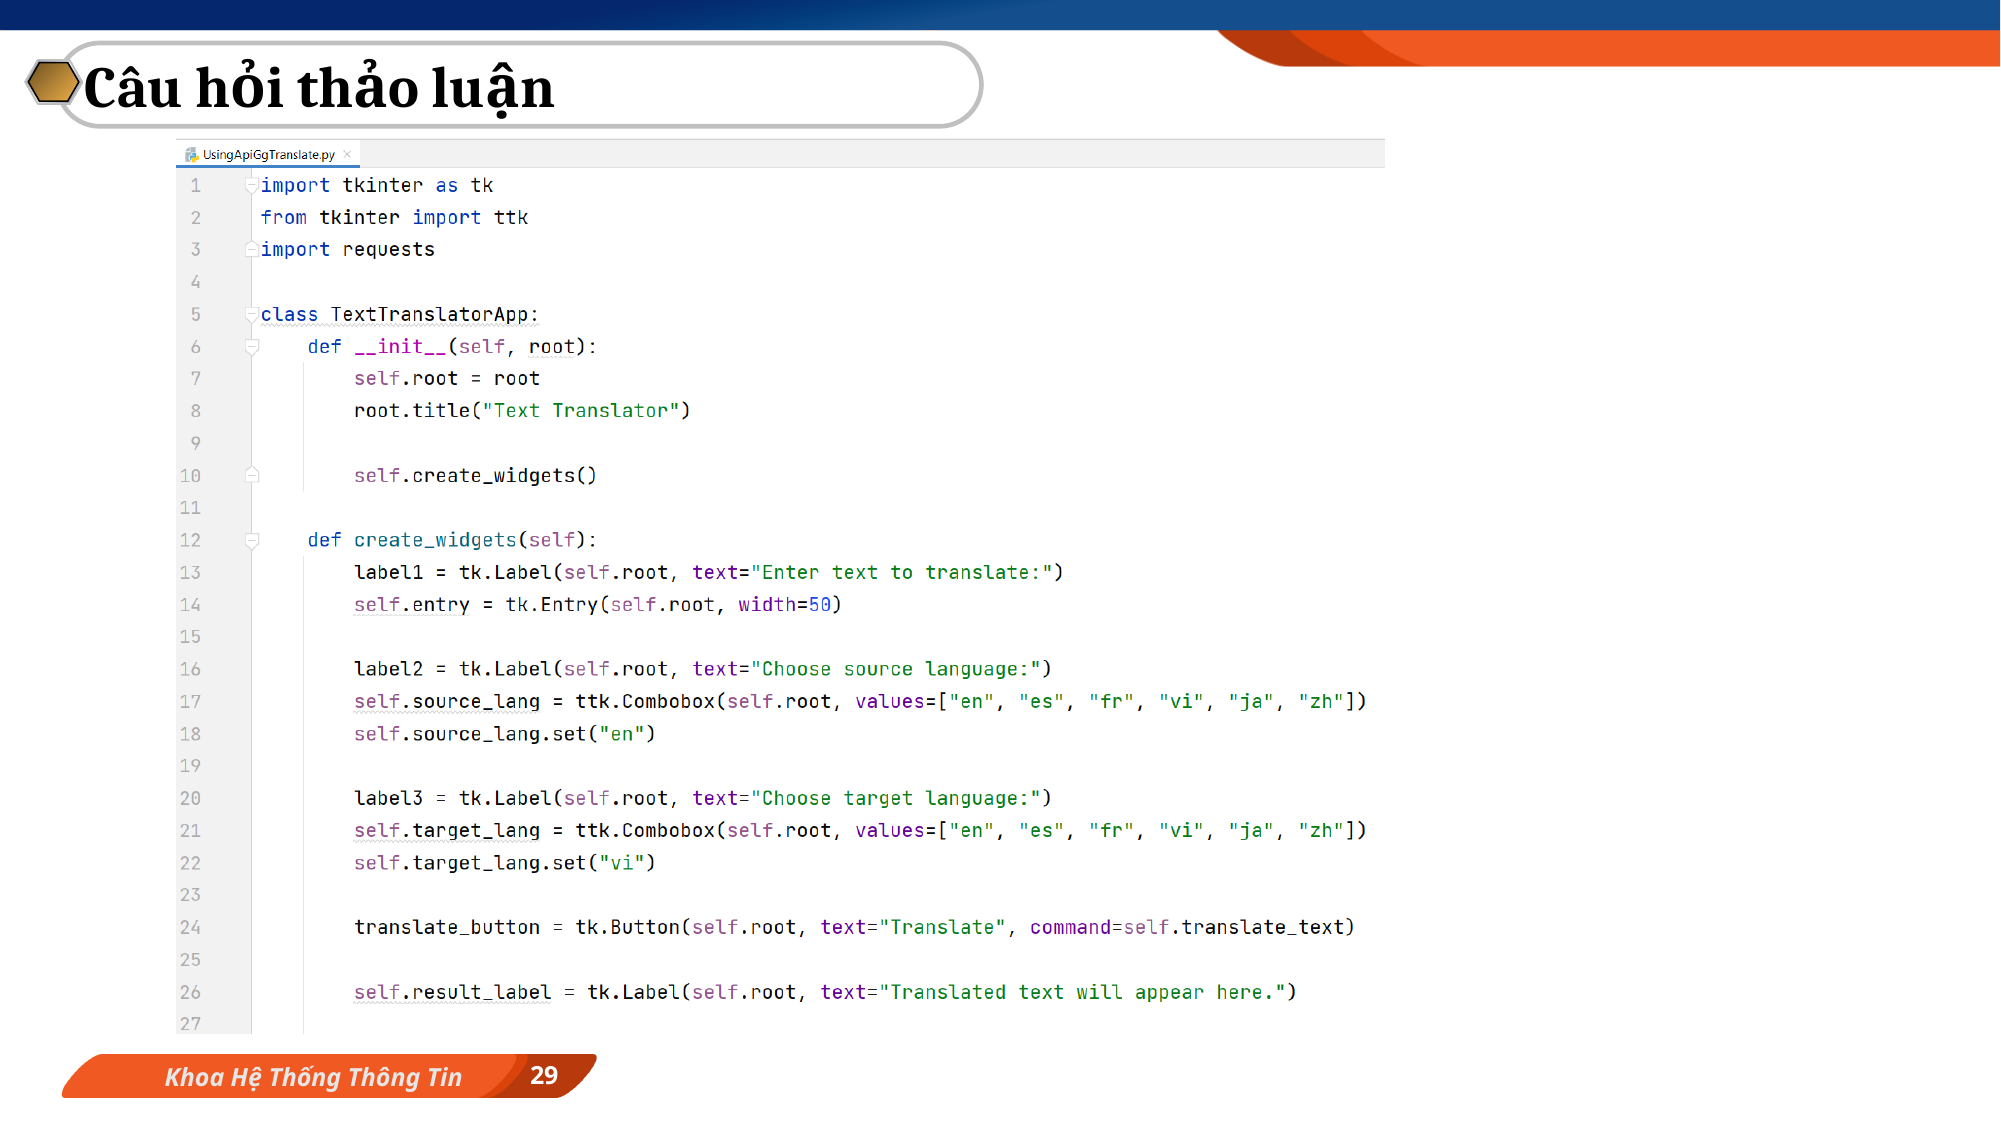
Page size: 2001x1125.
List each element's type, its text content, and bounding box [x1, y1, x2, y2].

footer Khoa Hệ Thống Thông Tin [119, 1054, 508, 1098]
slide_number 29 [508, 1046, 574, 1106]
picture [0, 0, 2001, 71]
picture [34, 138, 1385, 1125]
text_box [24, 42, 982, 127]
